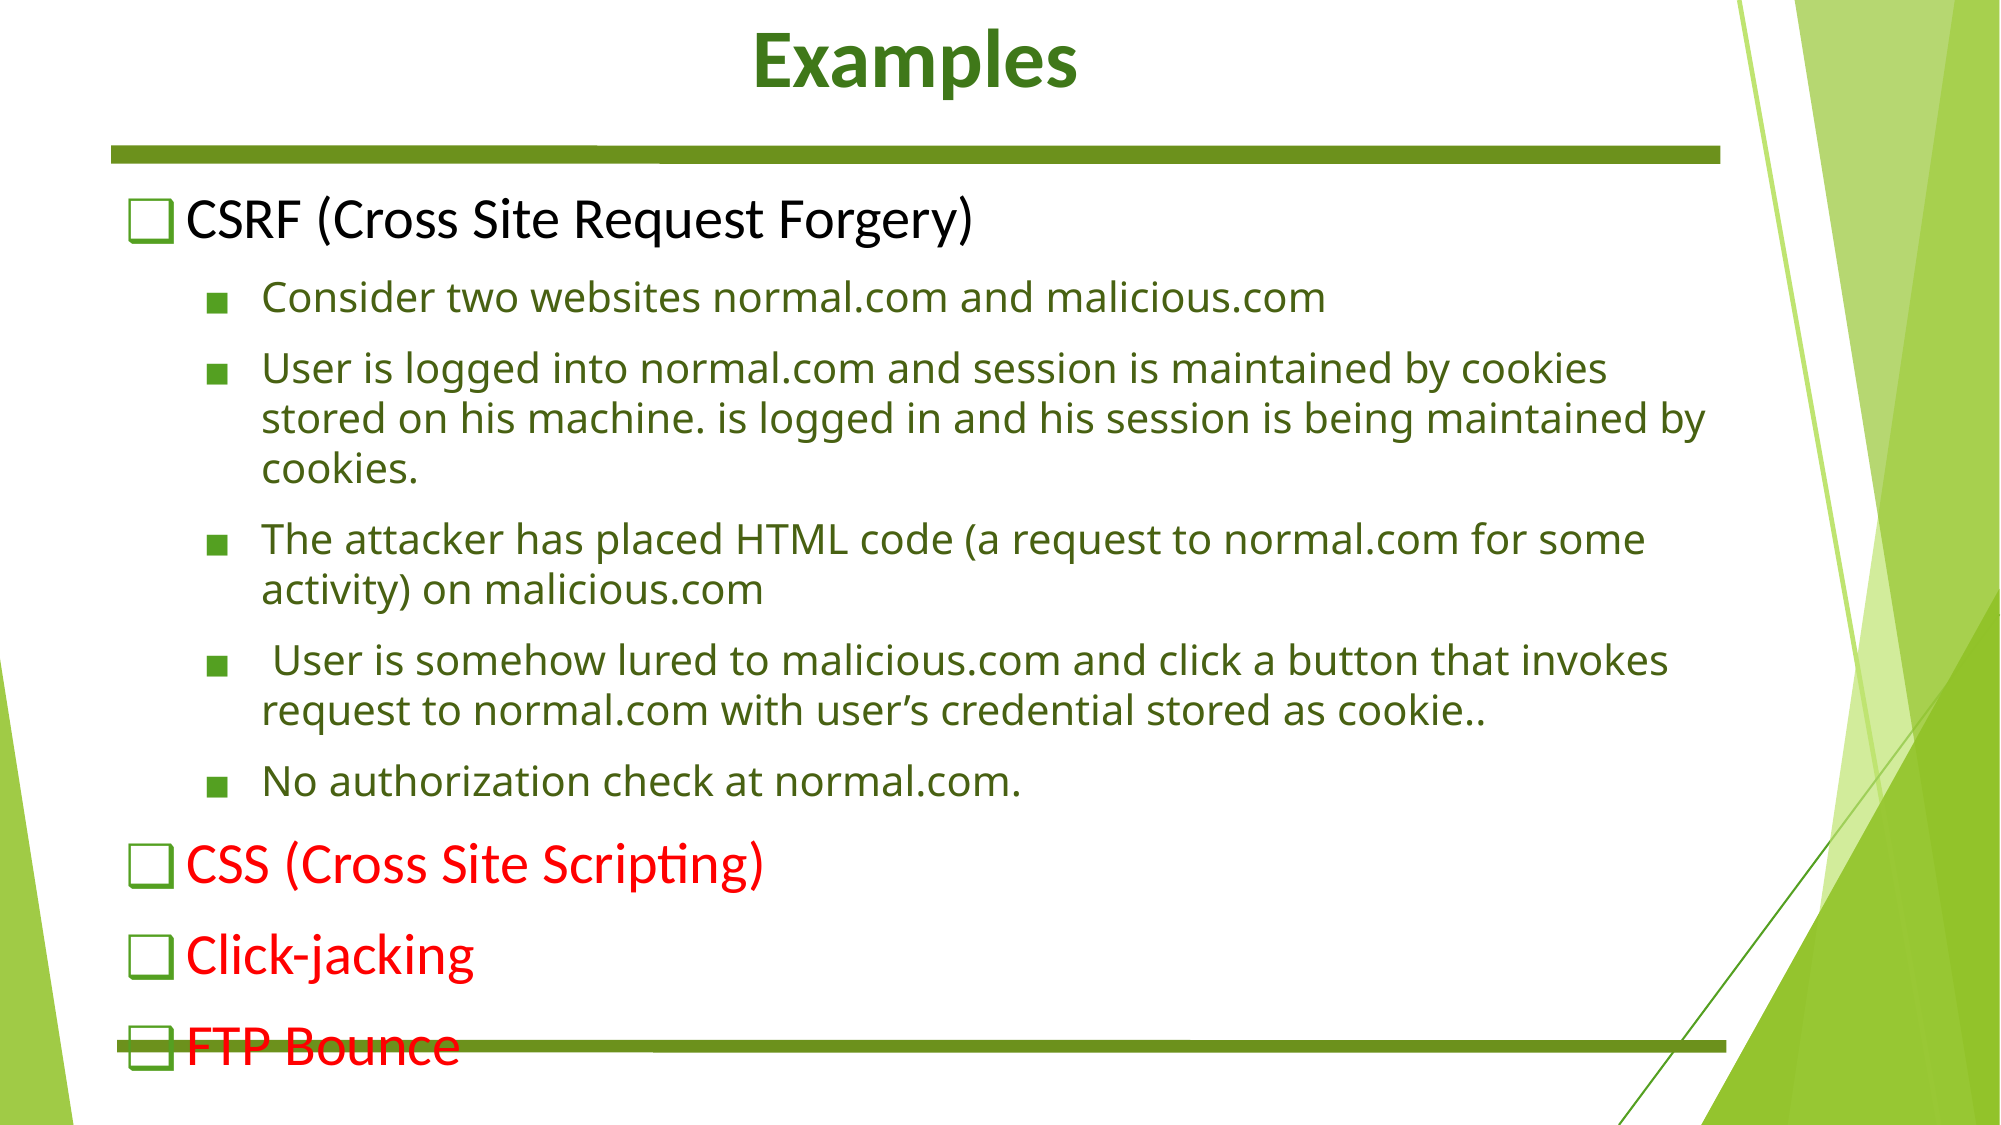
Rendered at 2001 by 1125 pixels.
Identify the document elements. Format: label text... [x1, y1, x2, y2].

list CSRF (Cross Site Request Forgery) Consider two websites normal.com and malicious.com User is logged into normal.com and session is maintained by cookies stored on his machine. is logged in and his session is being maintained by cookies. The attacker has placed HTML code (a request to normal.com for some activity) on malicious.com User is somehow lured to malicious.com and click a button that invokes request to normal.com with user’s credential stored as cookie.. No authorization check at normal.com. CSS (Cross Site Scripting) Click-jacking FTP Bounce [111, 180, 1721, 1034]
title Examples [111, 3, 1721, 155]
